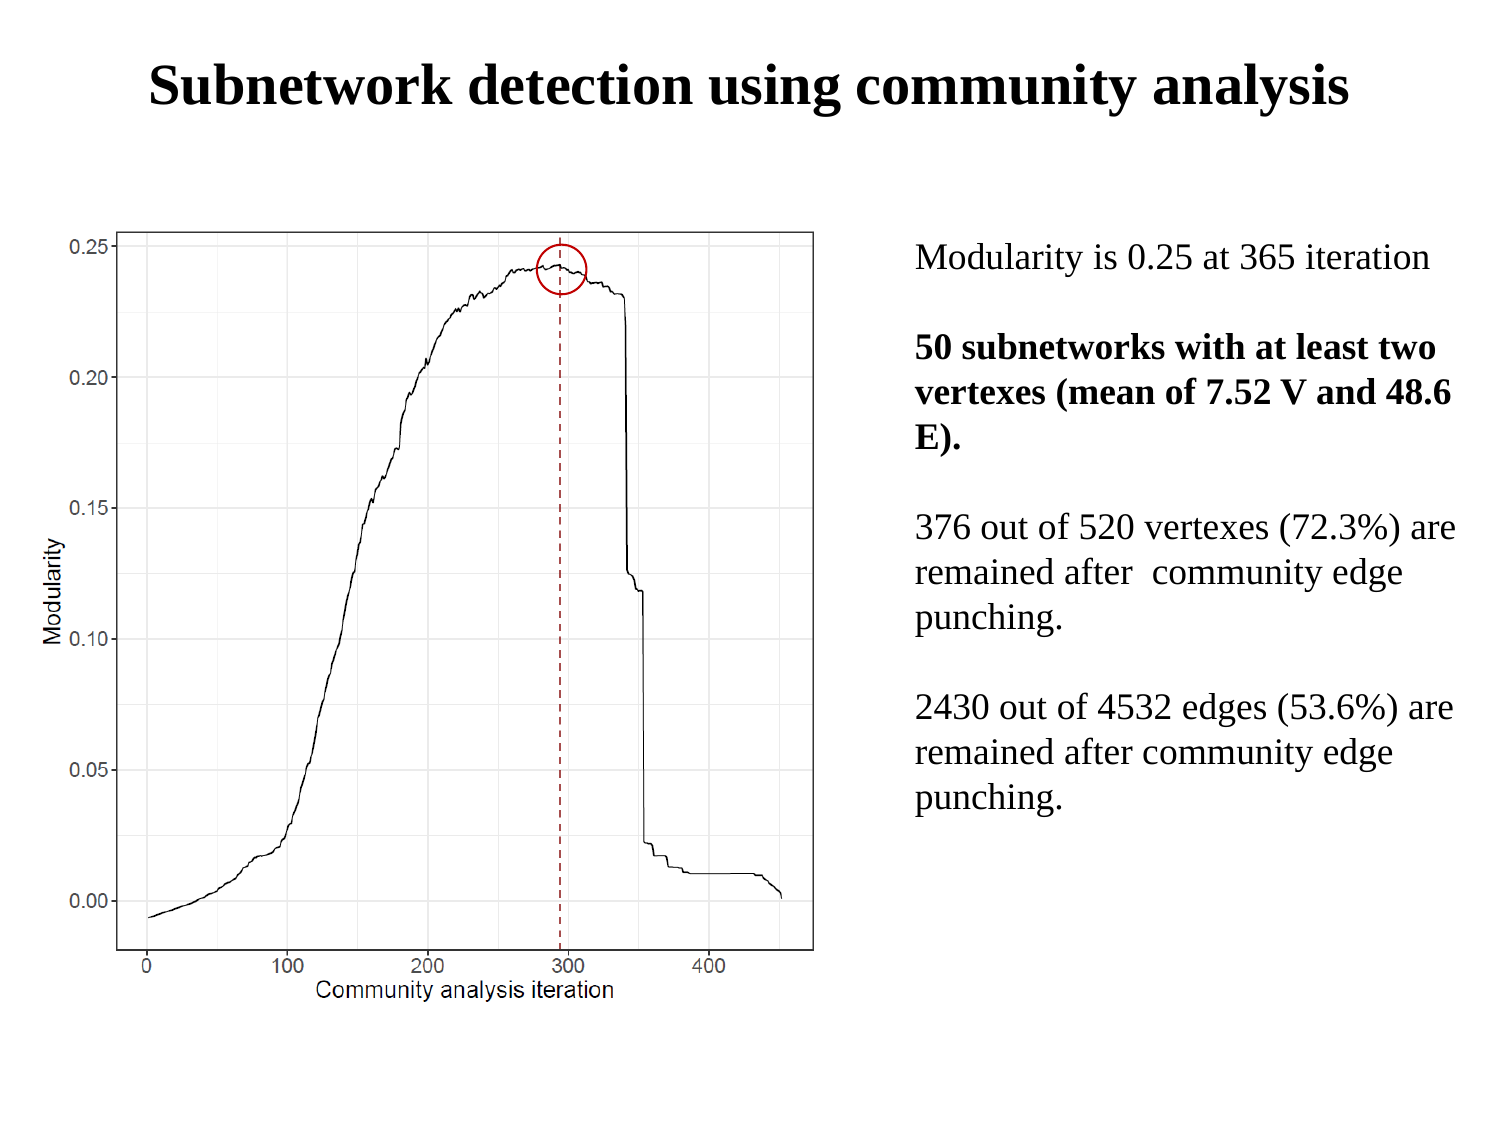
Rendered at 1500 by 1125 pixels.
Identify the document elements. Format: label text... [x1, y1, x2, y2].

picture [36, 225, 819, 1005]
text_box Modularity is 0.25 at 365 iteration 50 subnetworks with at least two vertexes (mean of 7.52 V and 48.6 E). 376 out of 520 vertexes (72.3%) are remained after community edge punching. 2430 out of 4532 edges (53.6%) are remained after community edge punching. [899, 224, 1500, 915]
text_box Subnetwork detection using community analysis [0, 38, 1500, 124]
